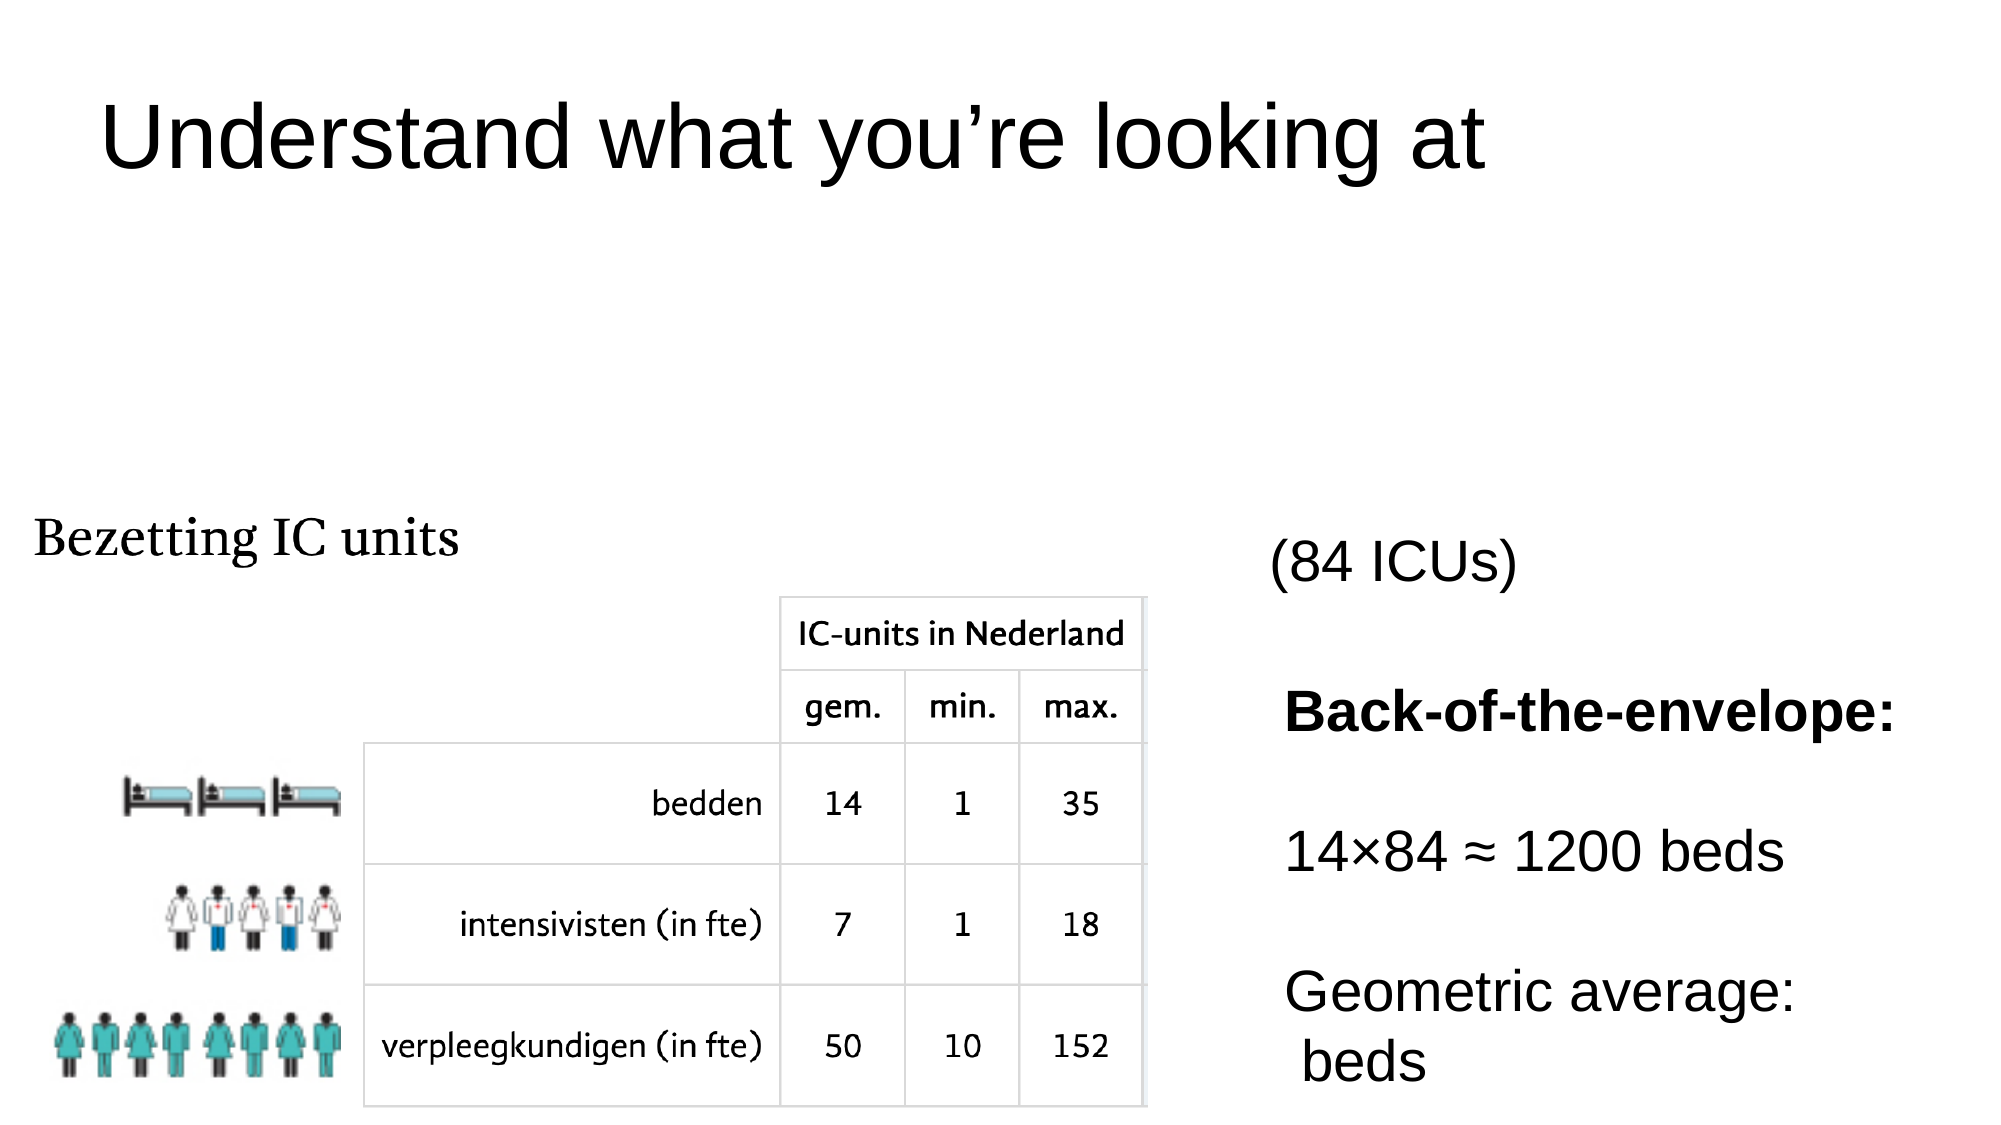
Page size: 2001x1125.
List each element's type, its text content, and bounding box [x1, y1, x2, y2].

title Understand what you’re looking at [99, 88, 1900, 189]
picture [0, 499, 1290, 1125]
subtitle (84 ICUs) [1293, 530, 2000, 595]
